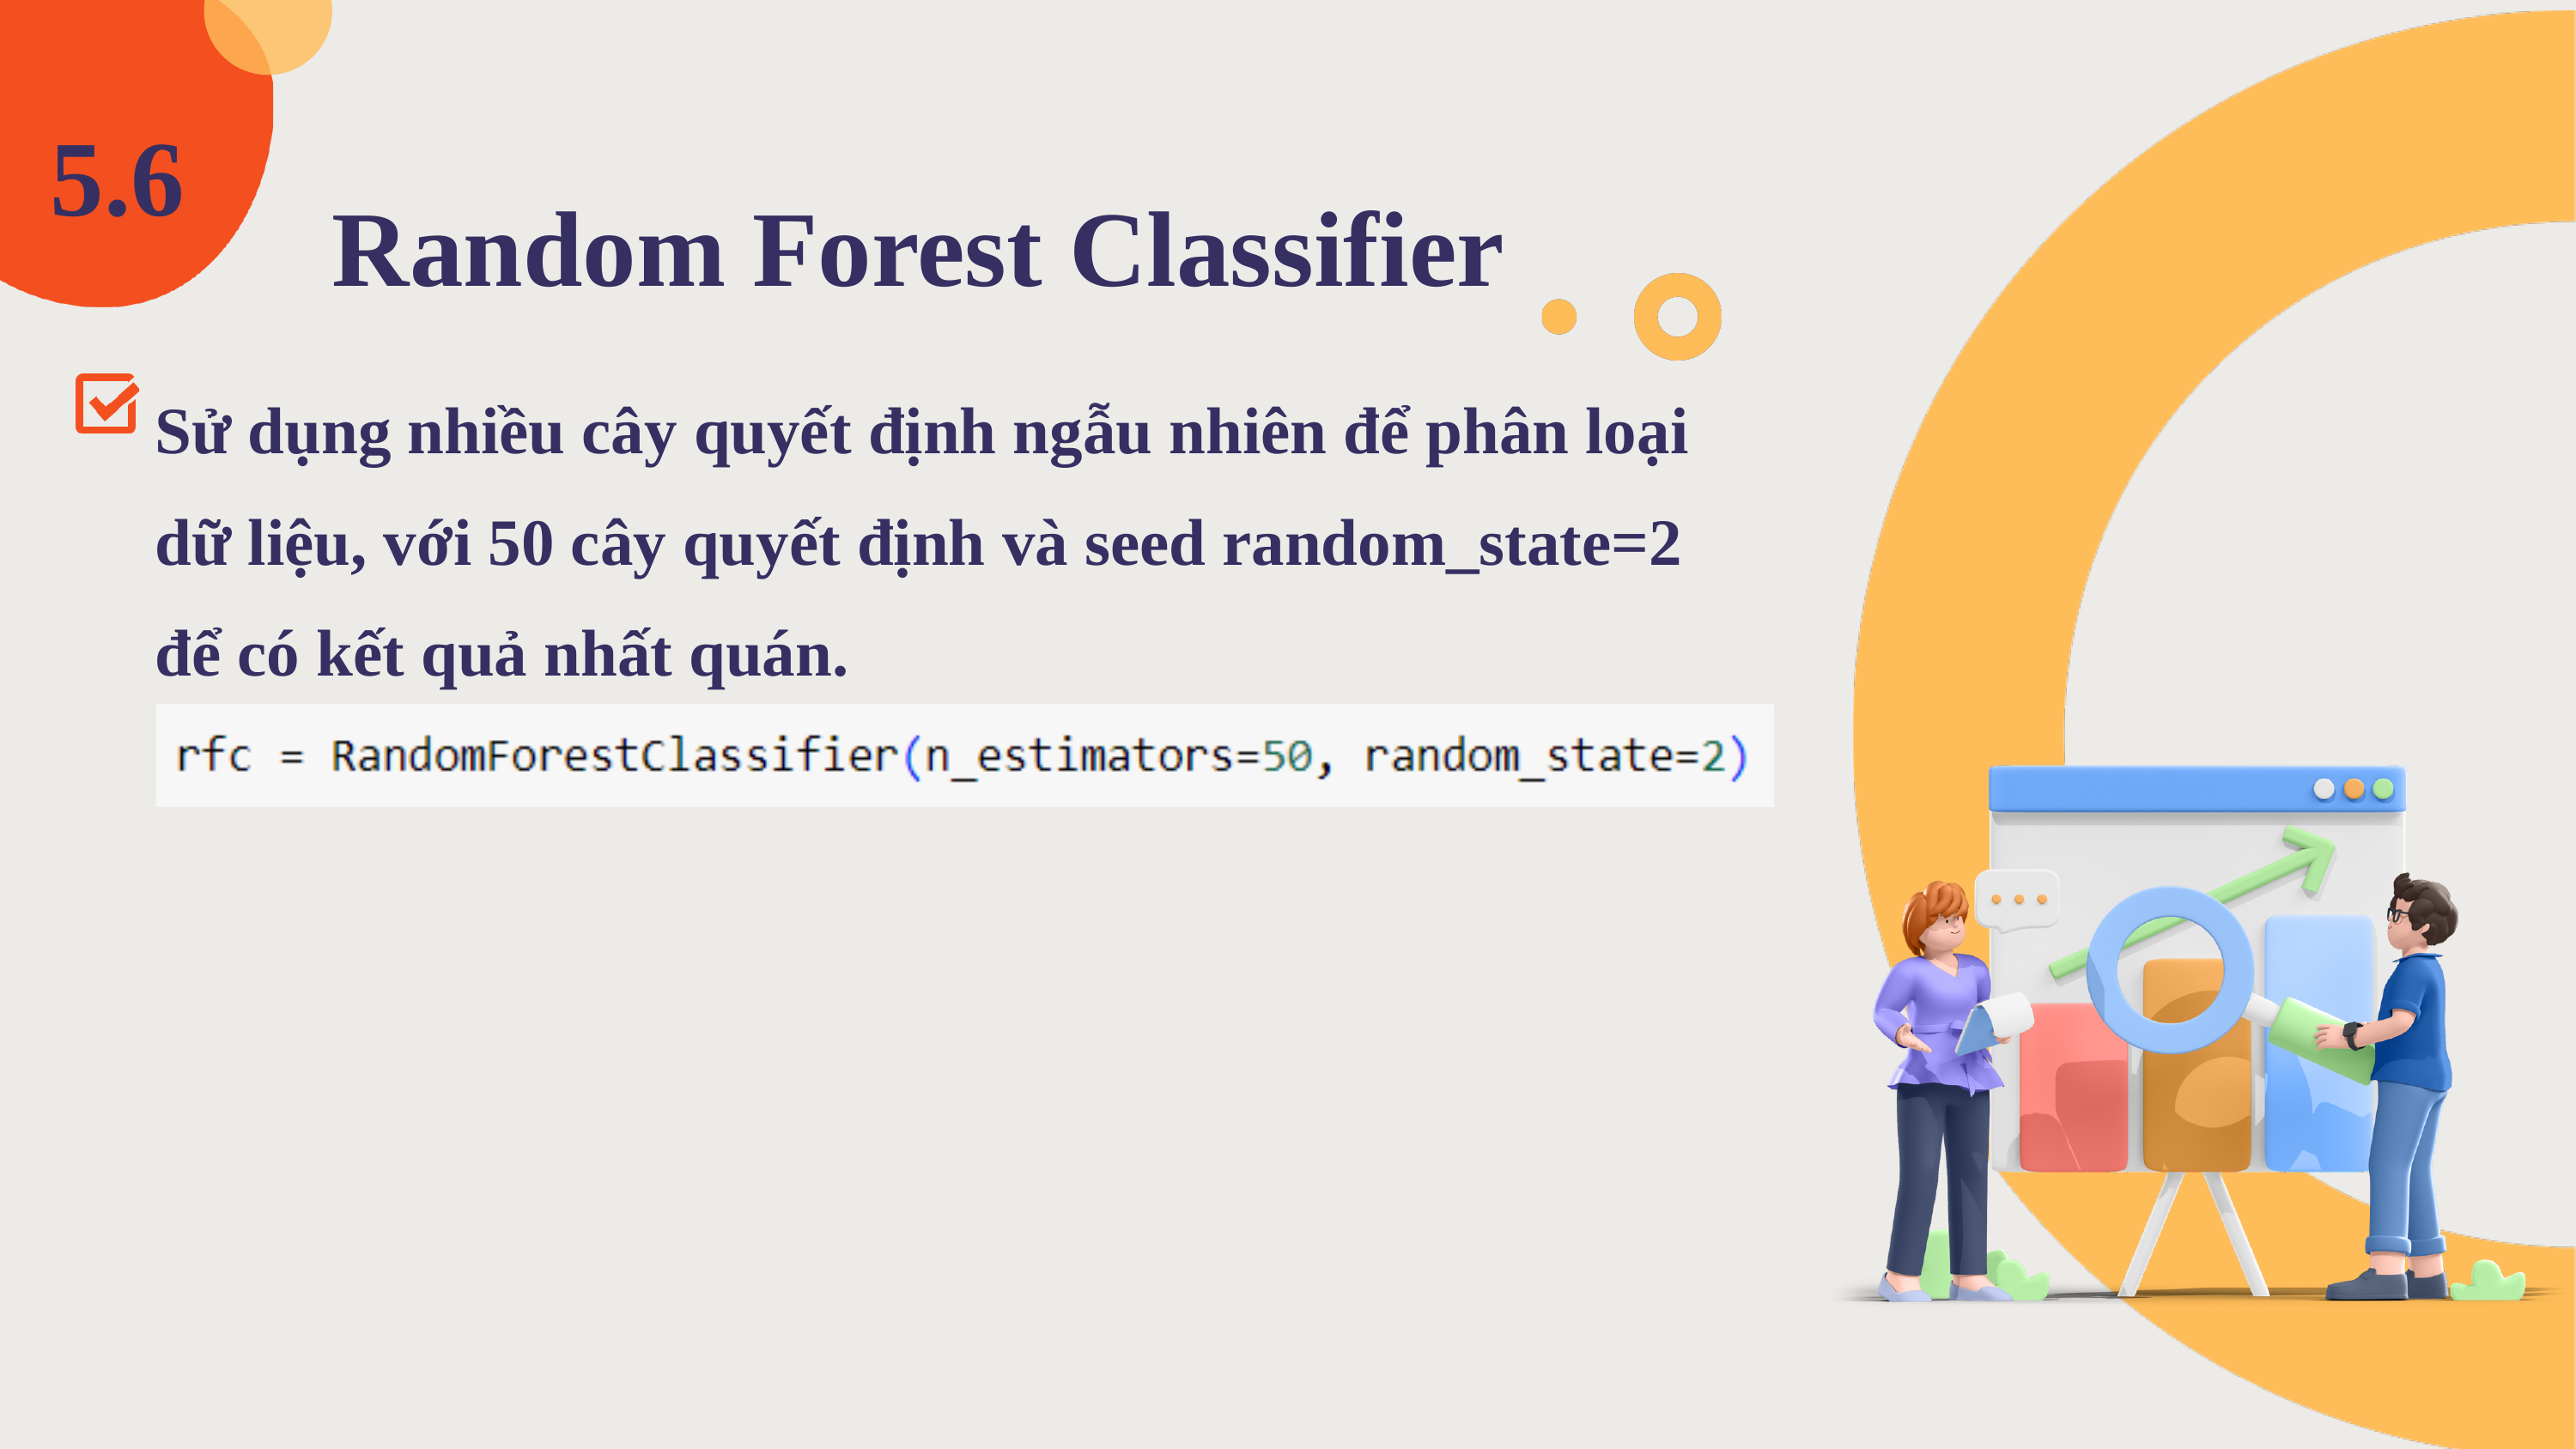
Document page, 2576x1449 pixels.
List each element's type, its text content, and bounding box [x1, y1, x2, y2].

text_box [0, 0, 274, 307]
text_box 5.6 [50, 57, 260, 238]
text_box Random Forest Classifier [331, 127, 1781, 308]
text_box [1853, 10, 2576, 765]
text_box [1853, 1369, 2576, 1449]
text_box Sử dụng nhiều cây quyết định ngẫu nhiên để phân loại dữ liệu, với 50 cây quyết định và seed random_state=2 để có kết quả nhất quán. [155, 355, 1731, 689]
text_box [1818, 765, 2576, 1369]
text_box [76, 373, 140, 433]
text_box [1541, 308, 1722, 355]
text_box [155, 704, 1774, 807]
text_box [204, 0, 333, 76]
